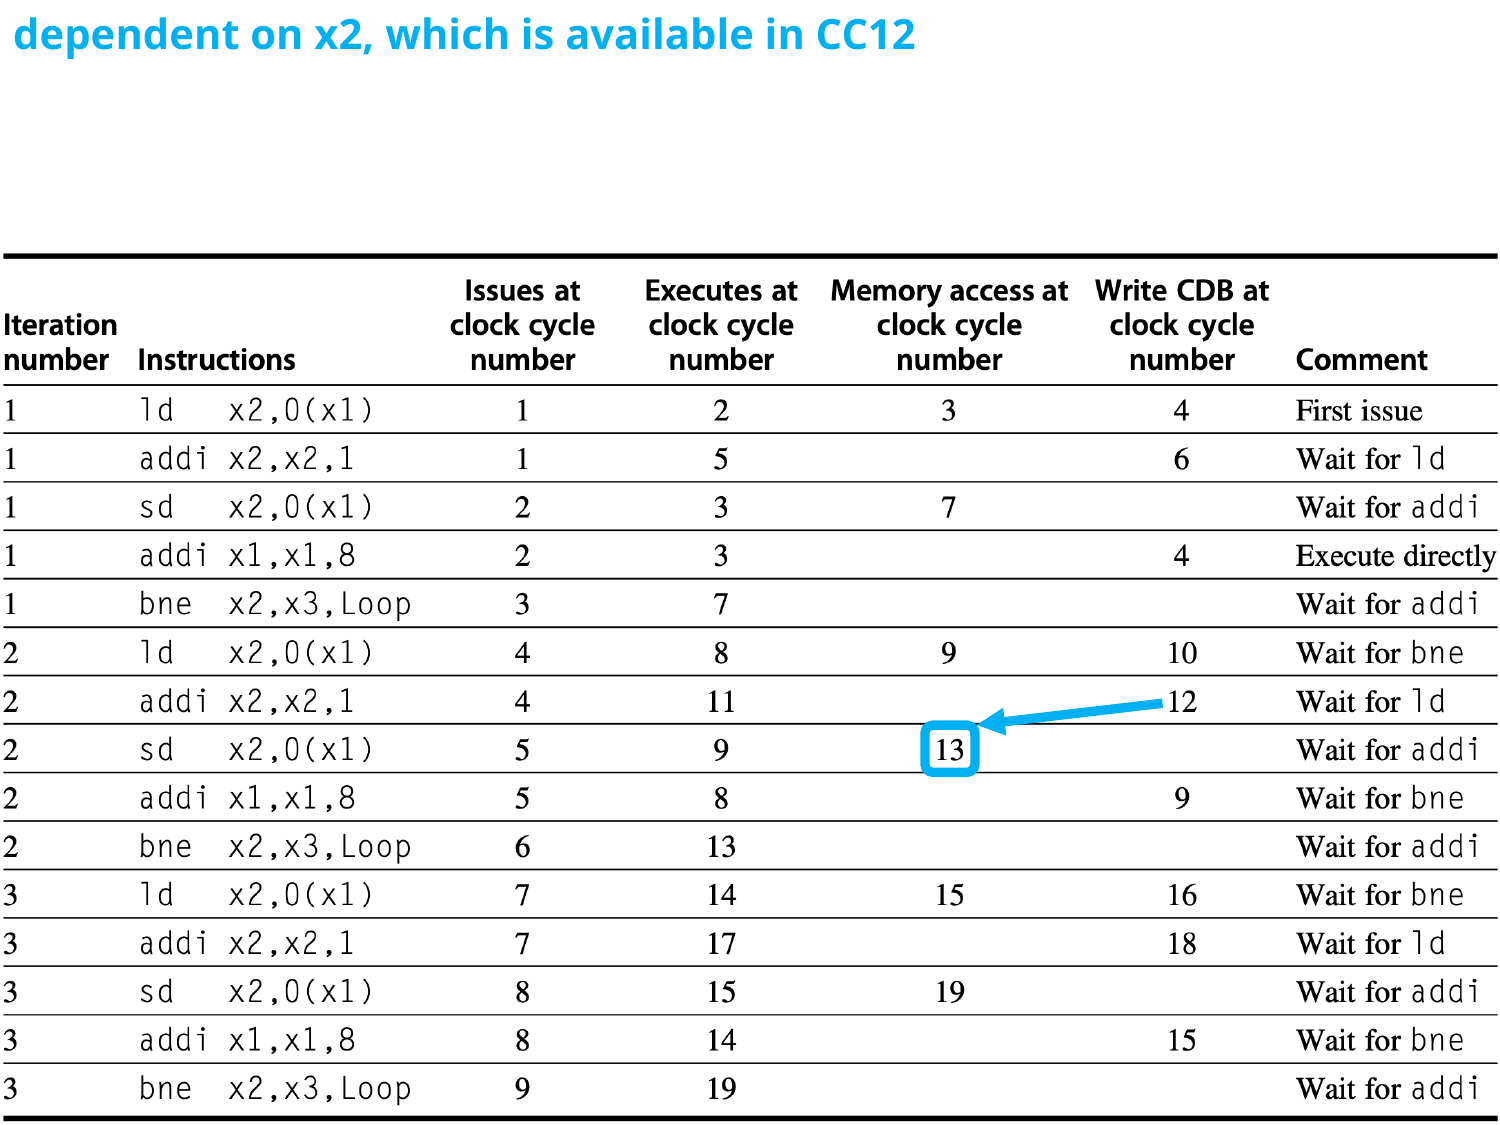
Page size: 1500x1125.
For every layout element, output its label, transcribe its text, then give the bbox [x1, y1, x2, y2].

text_box dependent on x2, which is available in CC12 [0, 0, 1500, 250]
picture [0, 250, 1500, 1125]
